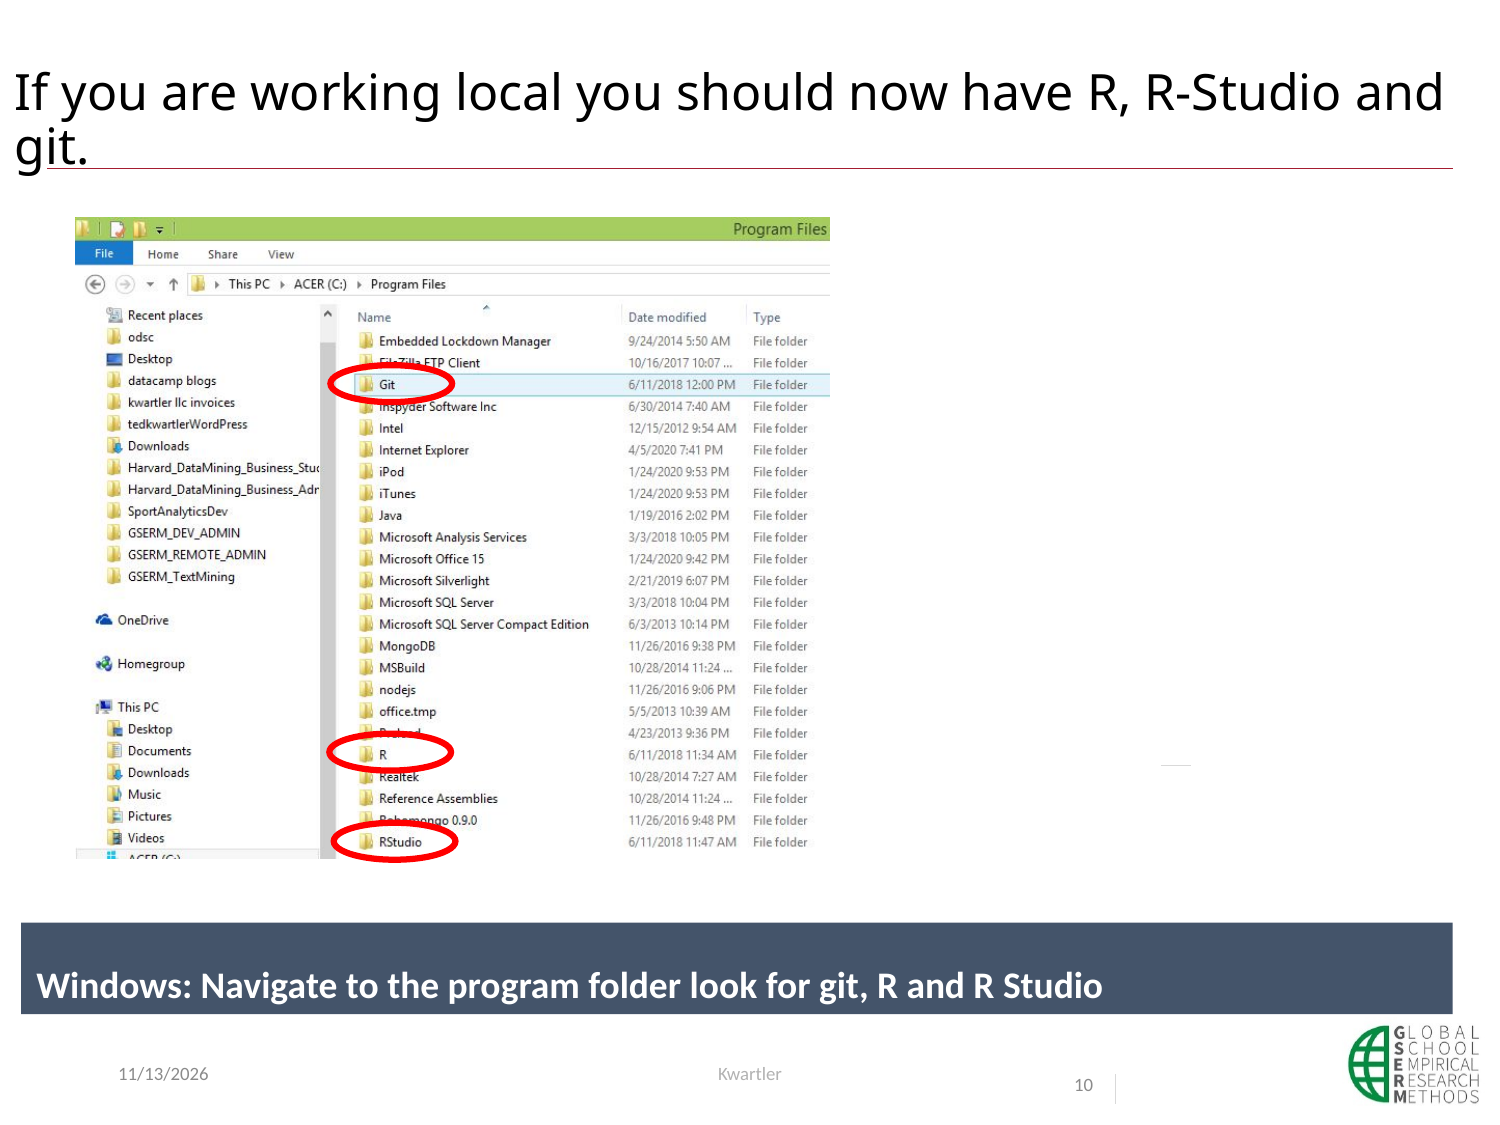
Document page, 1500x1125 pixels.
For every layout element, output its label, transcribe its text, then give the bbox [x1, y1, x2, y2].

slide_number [103, 1042, 441, 1103]
title If you are working local you should now have R, R-Studio and git. [0, 59, 1500, 157]
footer Kwartler [496, 1042, 1004, 1103]
slide_number 10 [1059, 1042, 1200, 1103]
picture [75, 217, 830, 859]
text_box Windows: Navigate to the program folder look for git, R and R Studio [21, 922, 1453, 1015]
picture [1342, 1017, 1500, 1106]
